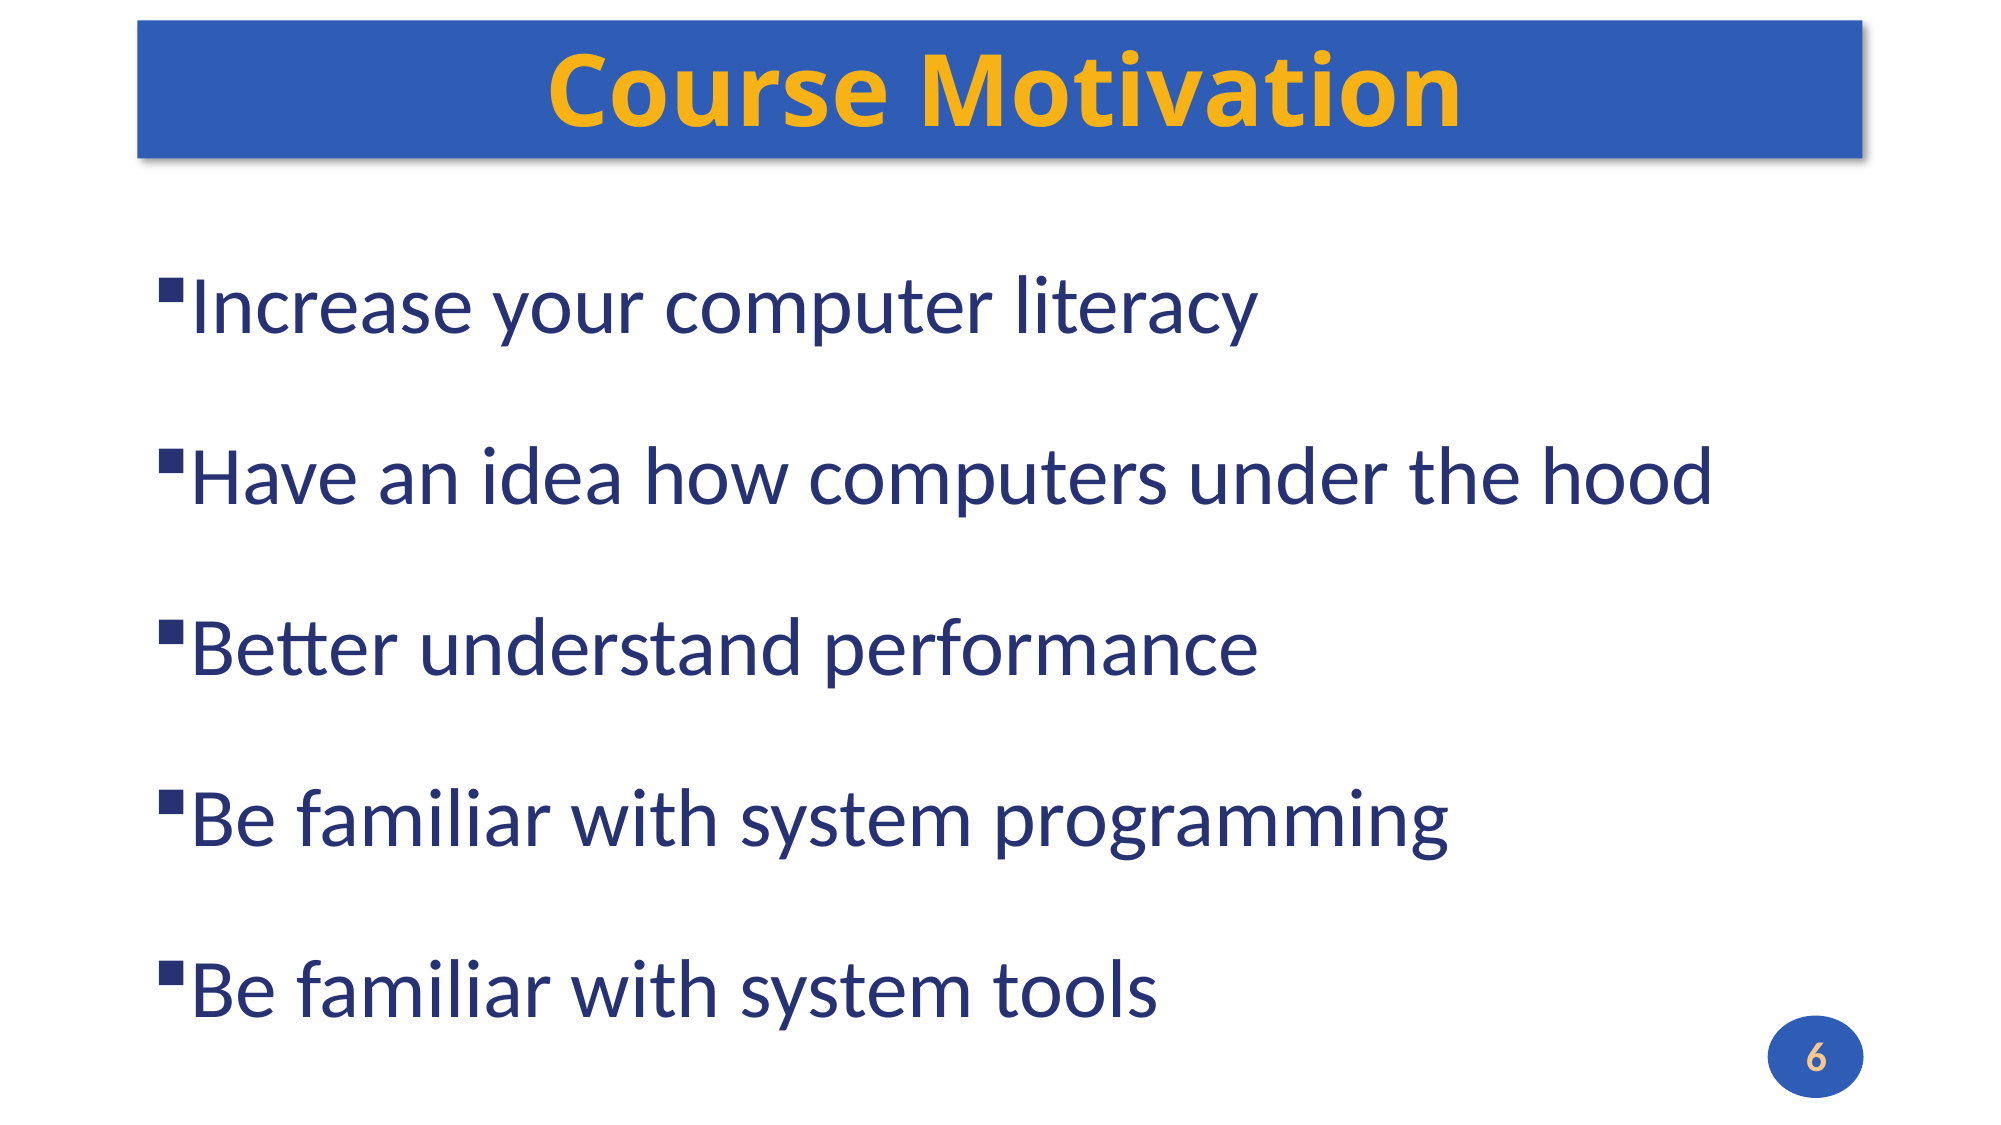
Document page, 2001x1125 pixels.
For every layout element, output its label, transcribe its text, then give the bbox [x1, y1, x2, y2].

list Increase your computer literacy Have an idea how computers under the hood Better understand performance Be familiar with system programming Be familiar with system tools [137, 193, 1863, 1014]
title Course Motivation [137, 17, 1863, 156]
slide_number 6 [1767, 1015, 1866, 1095]
